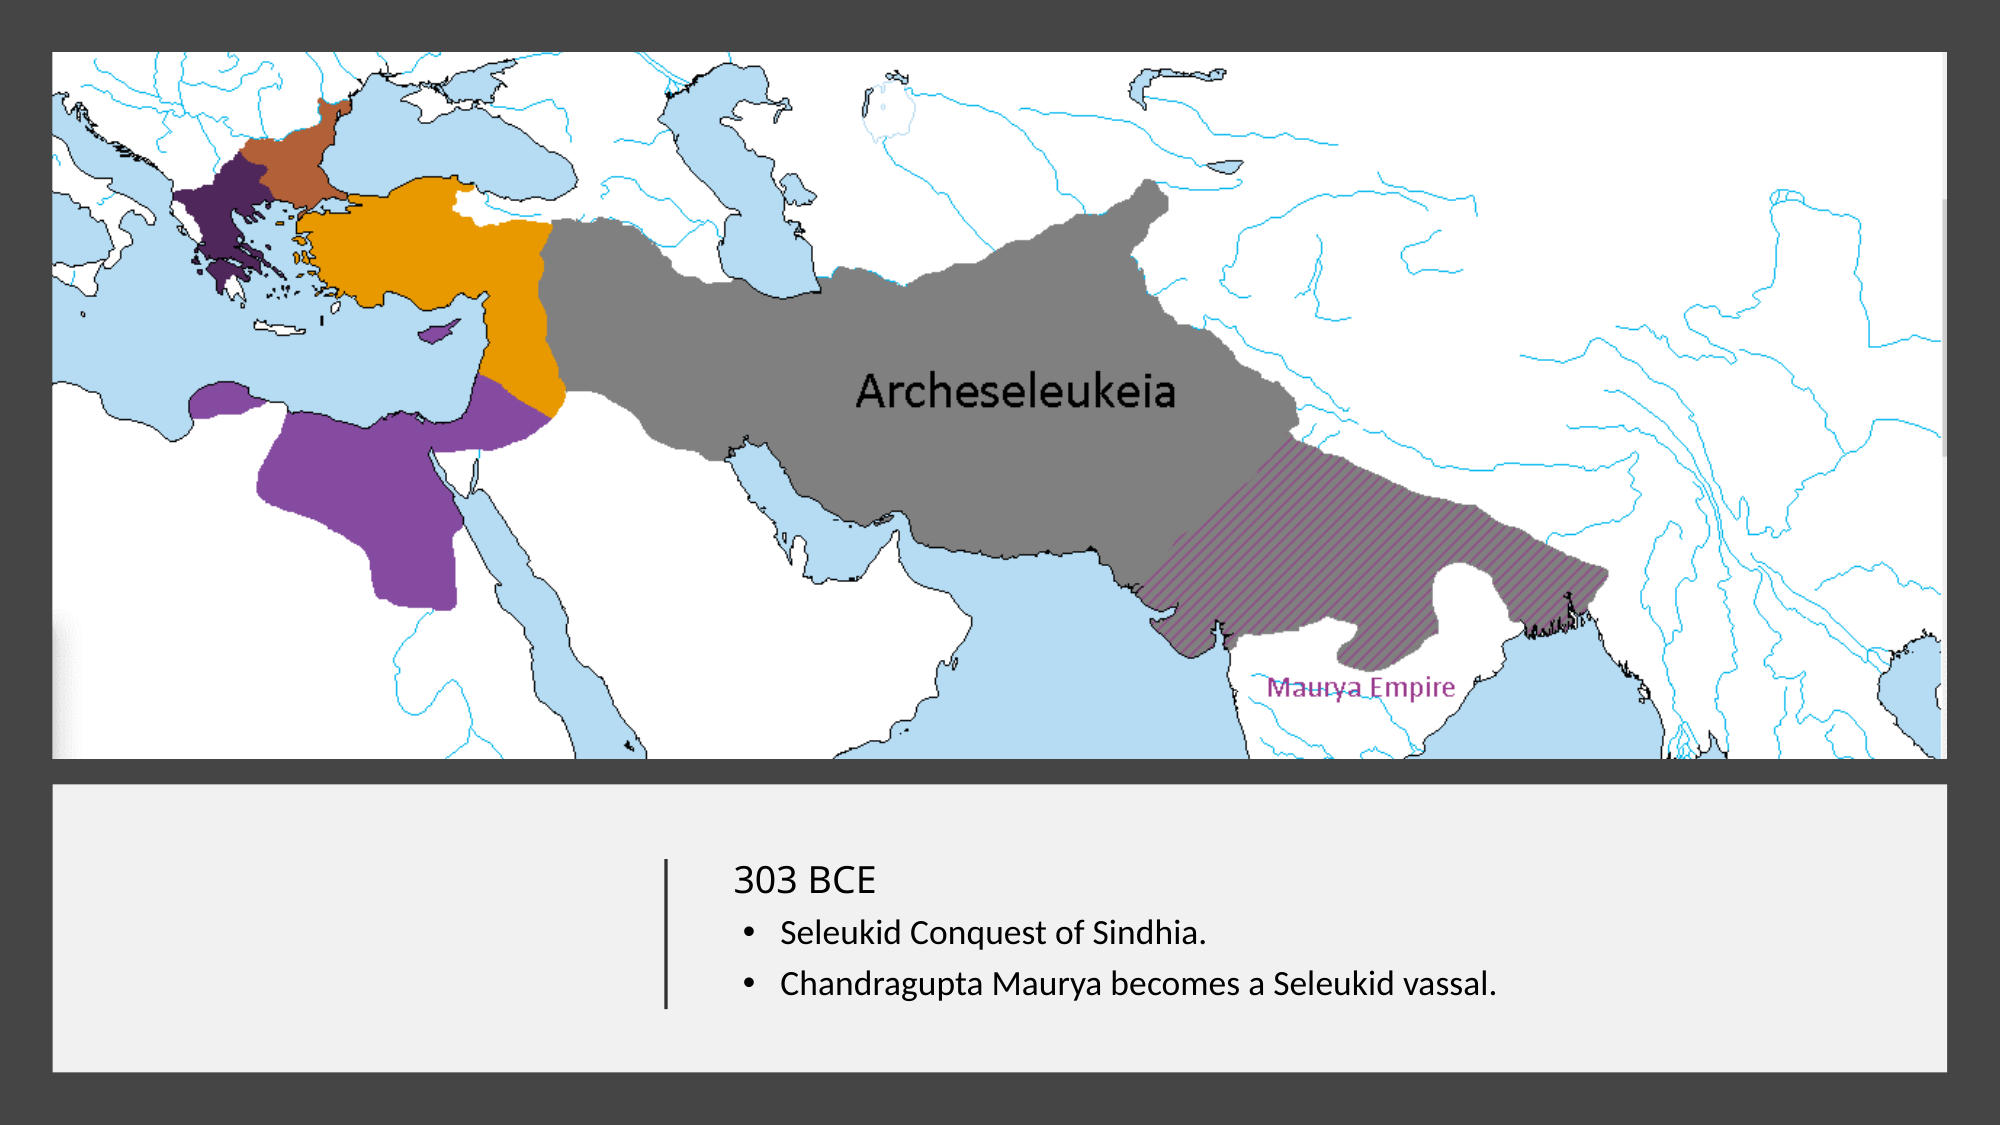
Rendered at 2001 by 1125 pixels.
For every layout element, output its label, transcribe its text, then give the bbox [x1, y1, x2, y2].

text_box [52, 783, 1948, 1073]
text_box 303 BCE Seleukid Conquest of Sindhia. Chandragupta Maurya becomes a Seleukid vassal. [718, 821, 1863, 1043]
picture [52, 52, 1947, 759]
text_box [0, 0, 2000, 1125]
